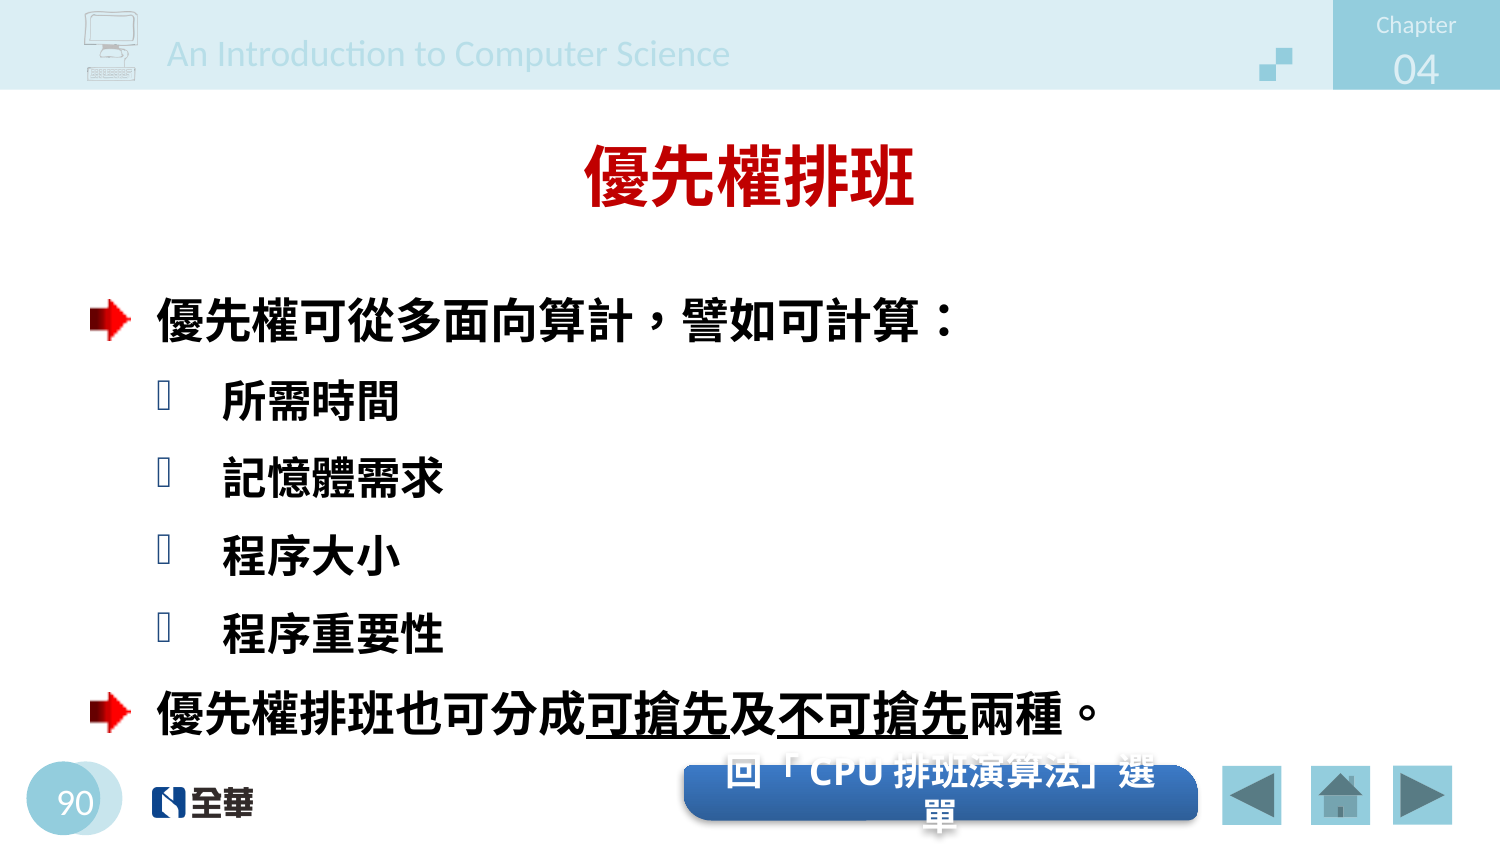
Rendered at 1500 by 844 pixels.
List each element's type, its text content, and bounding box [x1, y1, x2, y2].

list 優先權可從多面向算計，譬如可計算： 所需時間 記憶體需求 程序大小 程序重要性 優先權排班也可分成可搶先及不可搶先兩種。 [75, 272, 1425, 754]
picture [152, 787, 253, 818]
text_box 回「CPU排班演算法」選單 [683, 765, 1198, 821]
picture [90, 692, 131, 733]
picture [84, 11, 138, 81]
title 優先權排班 [75, 104, 1425, 245]
picture [90, 299, 131, 341]
